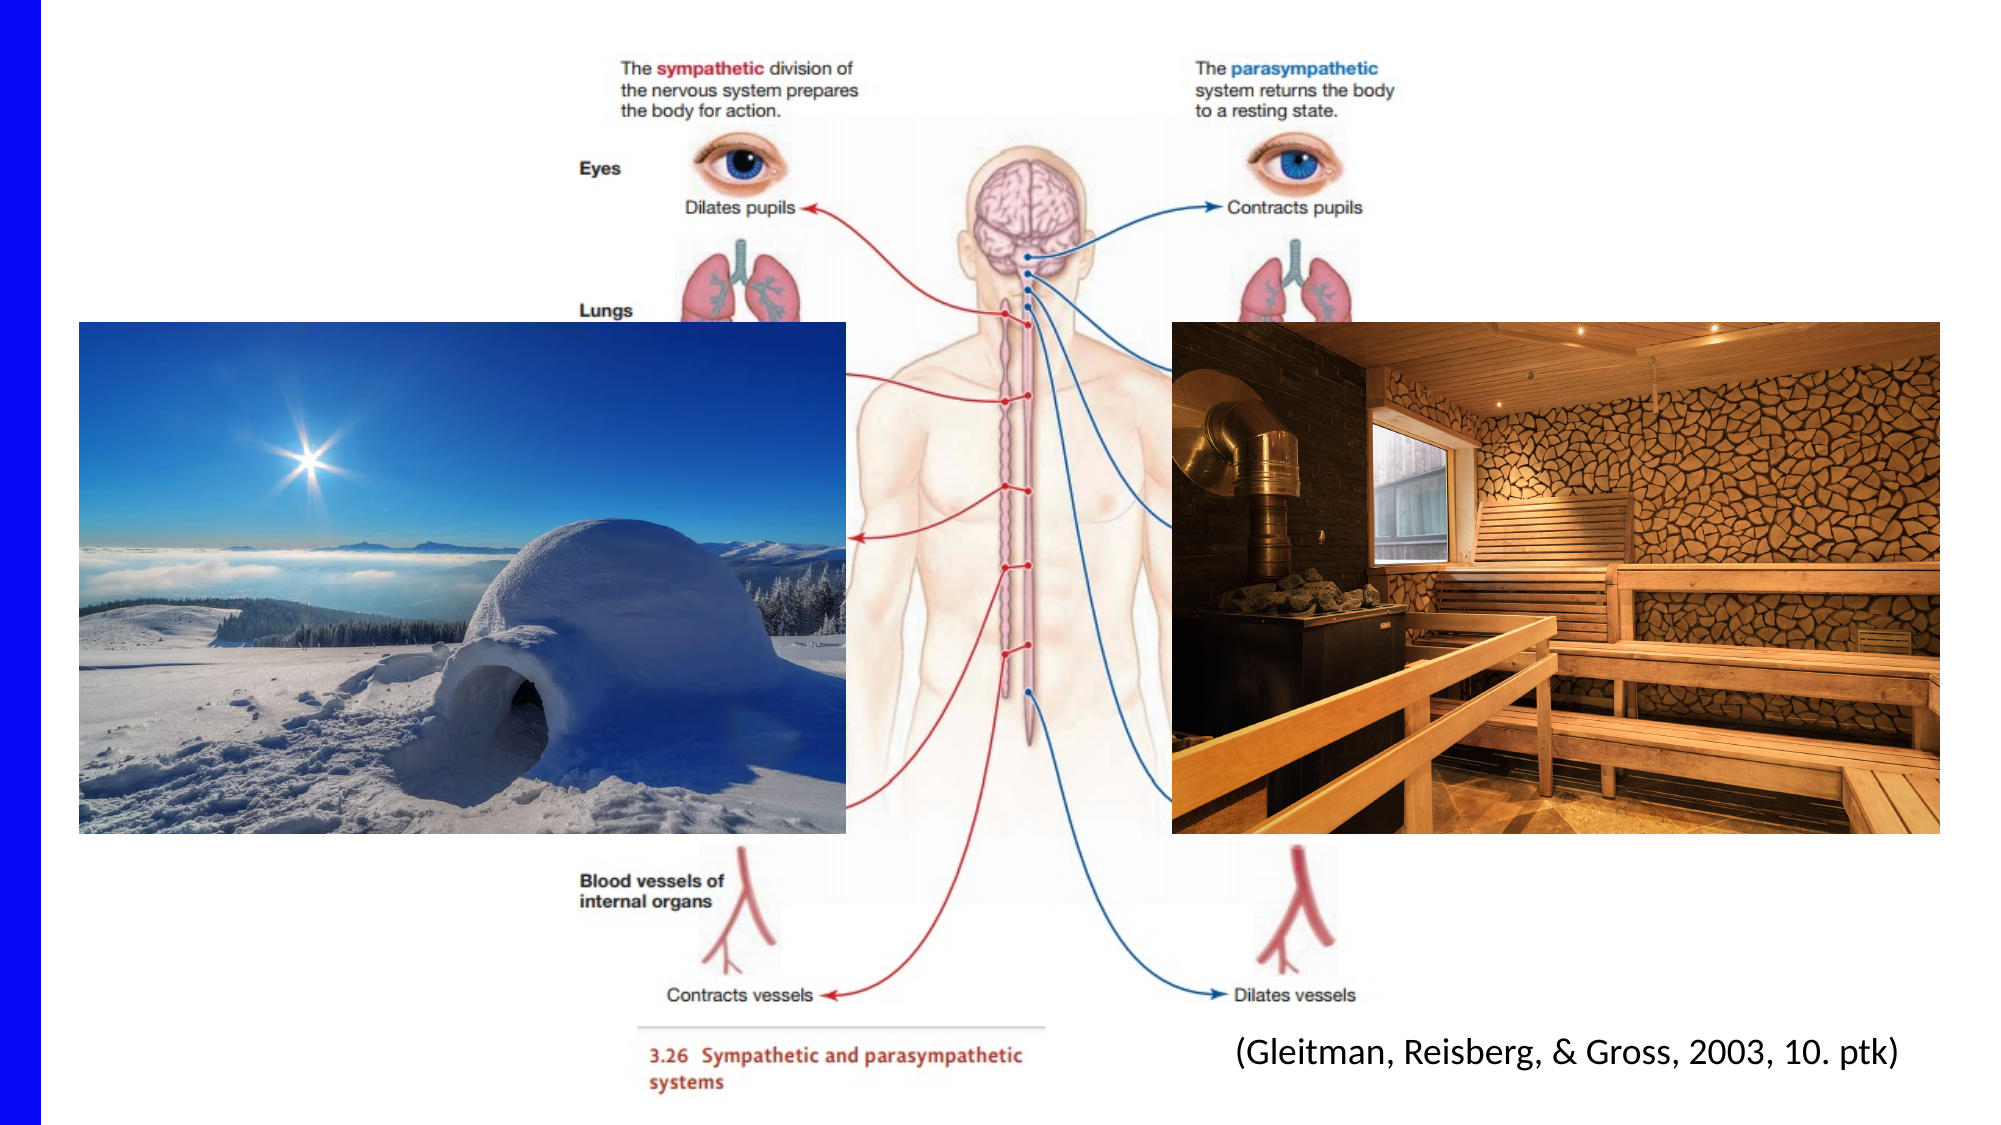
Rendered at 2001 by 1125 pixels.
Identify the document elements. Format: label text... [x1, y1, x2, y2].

text_box (Gleitman, Reisberg, & Gross, 2003, 10. ptk) [1220, 1019, 1915, 1080]
picture [79, 53, 1940, 1104]
